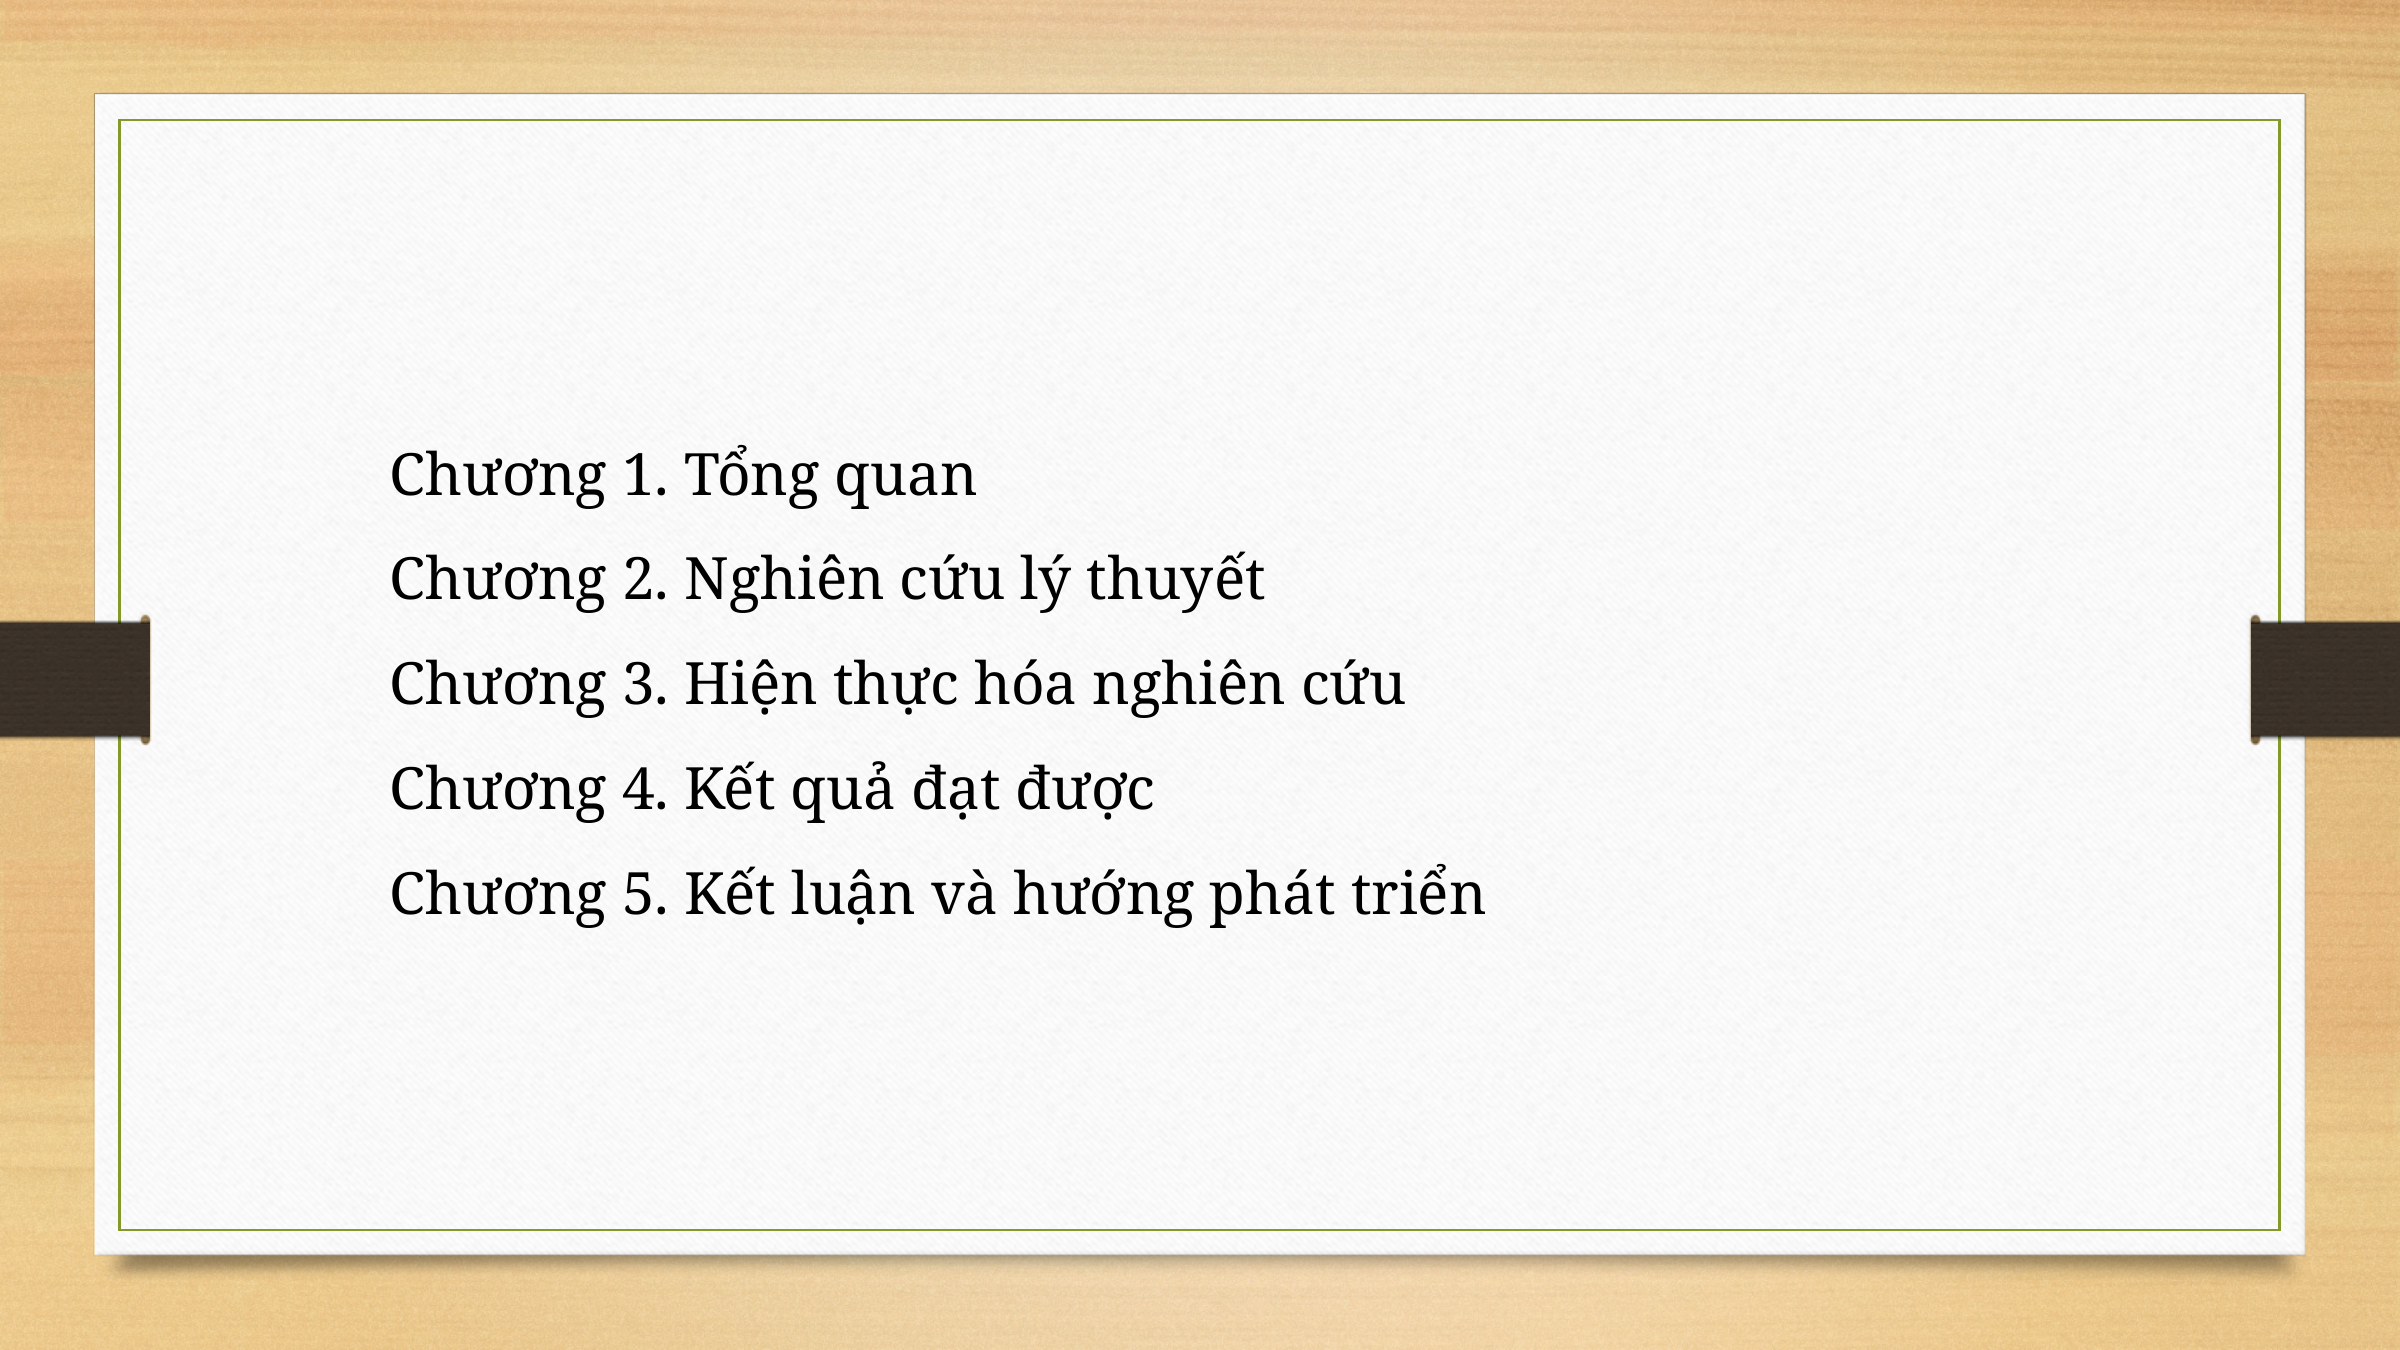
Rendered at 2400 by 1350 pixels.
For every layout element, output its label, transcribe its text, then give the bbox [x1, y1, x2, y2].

text_box Chương 1. Tổng quan Chương 2. Nghiên cứu lý thuyết Chương 3. Hiện thực hóa nghiên cứu Chương 4. Kết quả đạt được Chương 5. Kết luận và hướng phát triển [374, 394, 1575, 934]
picture [0, 0, 2400, 1350]
